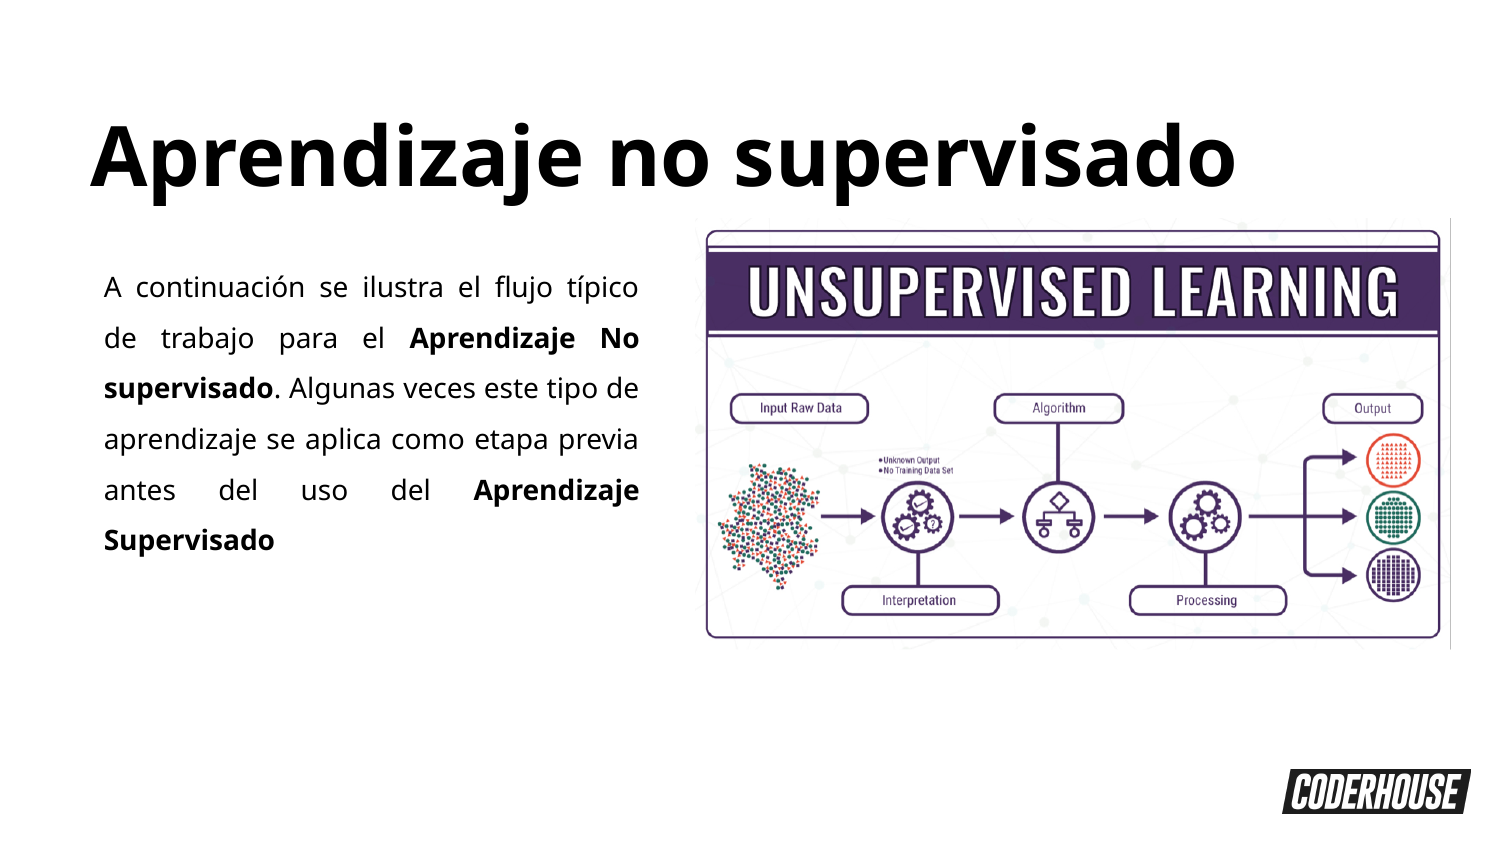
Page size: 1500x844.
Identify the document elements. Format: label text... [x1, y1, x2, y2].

picture [694, 217, 1451, 651]
picture [1281, 769, 1471, 814]
text_box Aprendizaje no supervisado [75, 99, 1362, 168]
text_box A continuación se ilustra el flujo típico de trabajo para el Aprendizaje No supervisado. Algunas veces este tipo de aprendizaje se aplica como etapa previa antes del uso del Aprendizaje Supervisado [88, 237, 655, 582]
